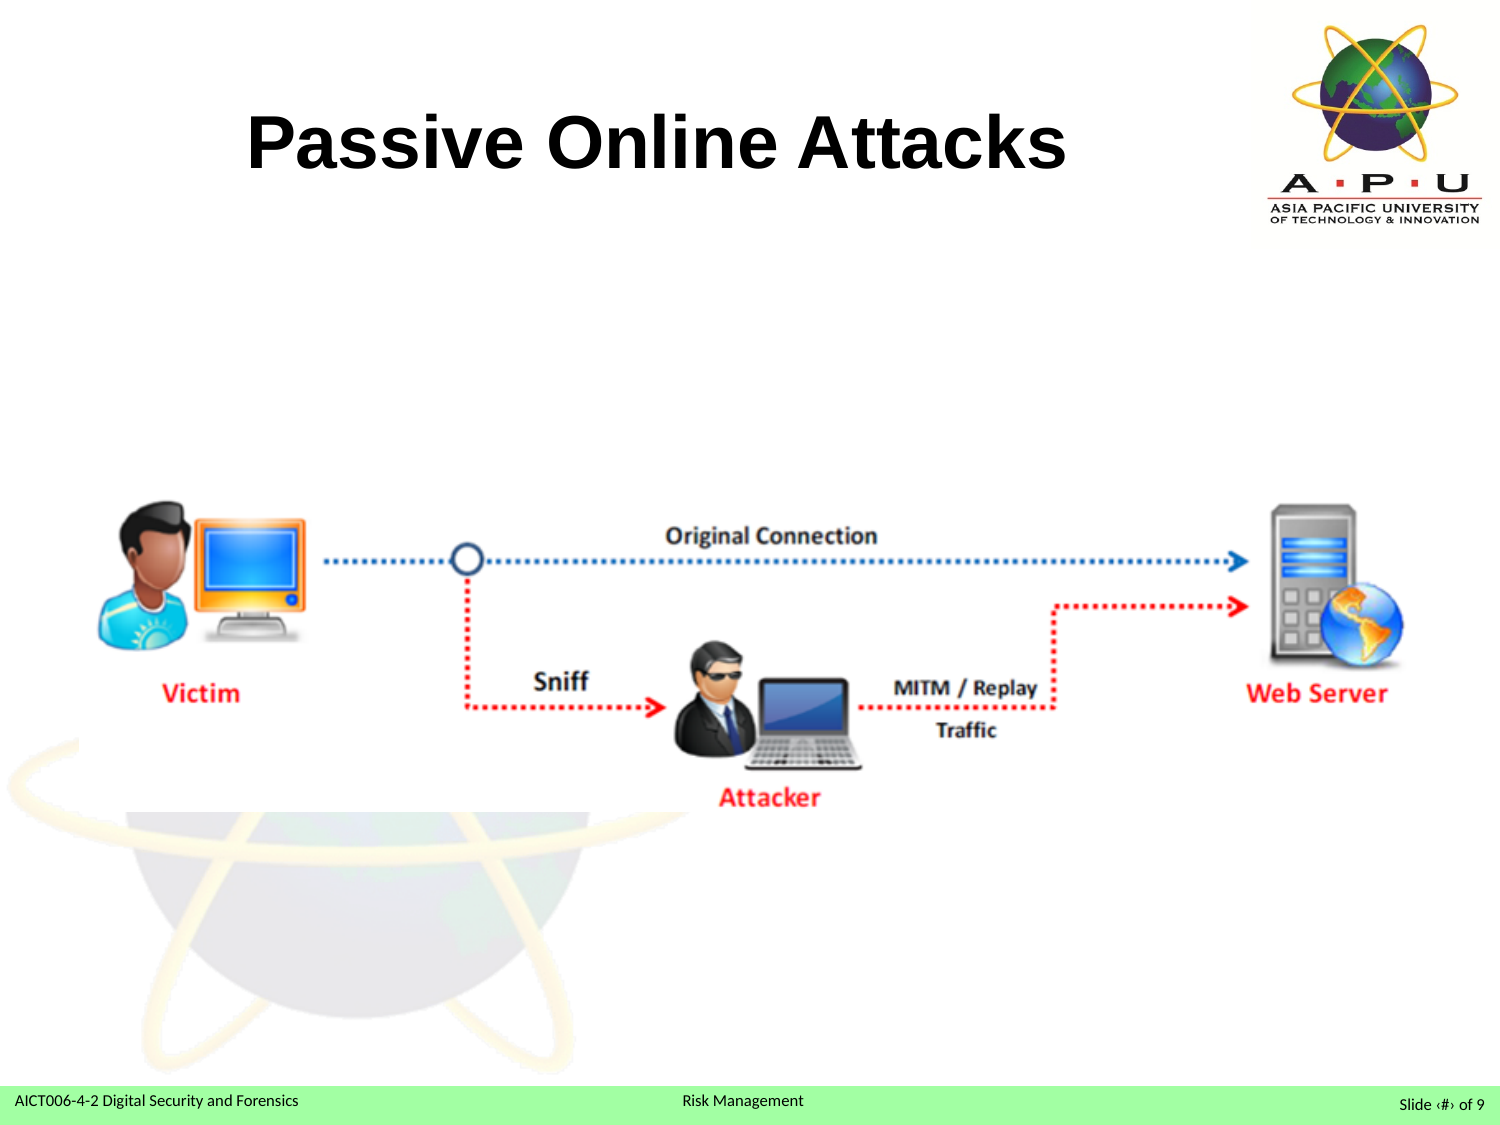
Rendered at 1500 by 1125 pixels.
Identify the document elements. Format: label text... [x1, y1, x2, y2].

title Passive Online Attacks [79, 45, 1235, 233]
footer Slide ‹#› of 9 [1024, 1086, 1500, 1125]
picture [1251, 0, 1500, 249]
picture [79, 487, 1431, 812]
